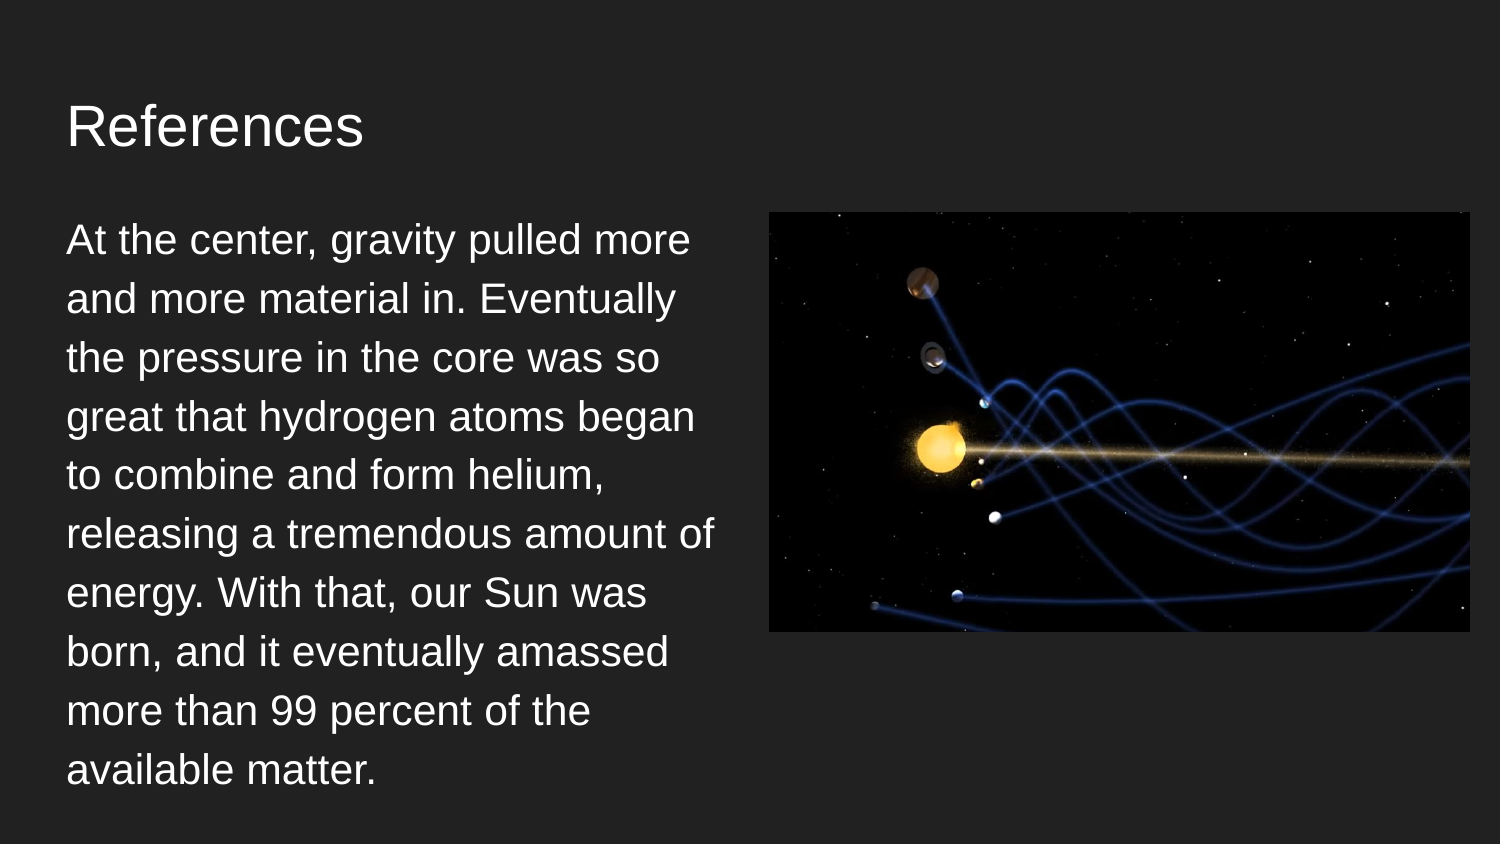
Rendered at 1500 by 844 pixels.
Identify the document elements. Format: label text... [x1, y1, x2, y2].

picture [769, 212, 1470, 632]
title References [51, 72, 1449, 167]
list At the center, gravity pulled more and more material in. Eventually the pressure in the core was so great that hydrogen atoms began to combine and form helium, releasing a tremendous amount of energy. With that, our Sun was born, and it eventually amassed more than 99 percent of the available matter. [51, 189, 750, 750]
